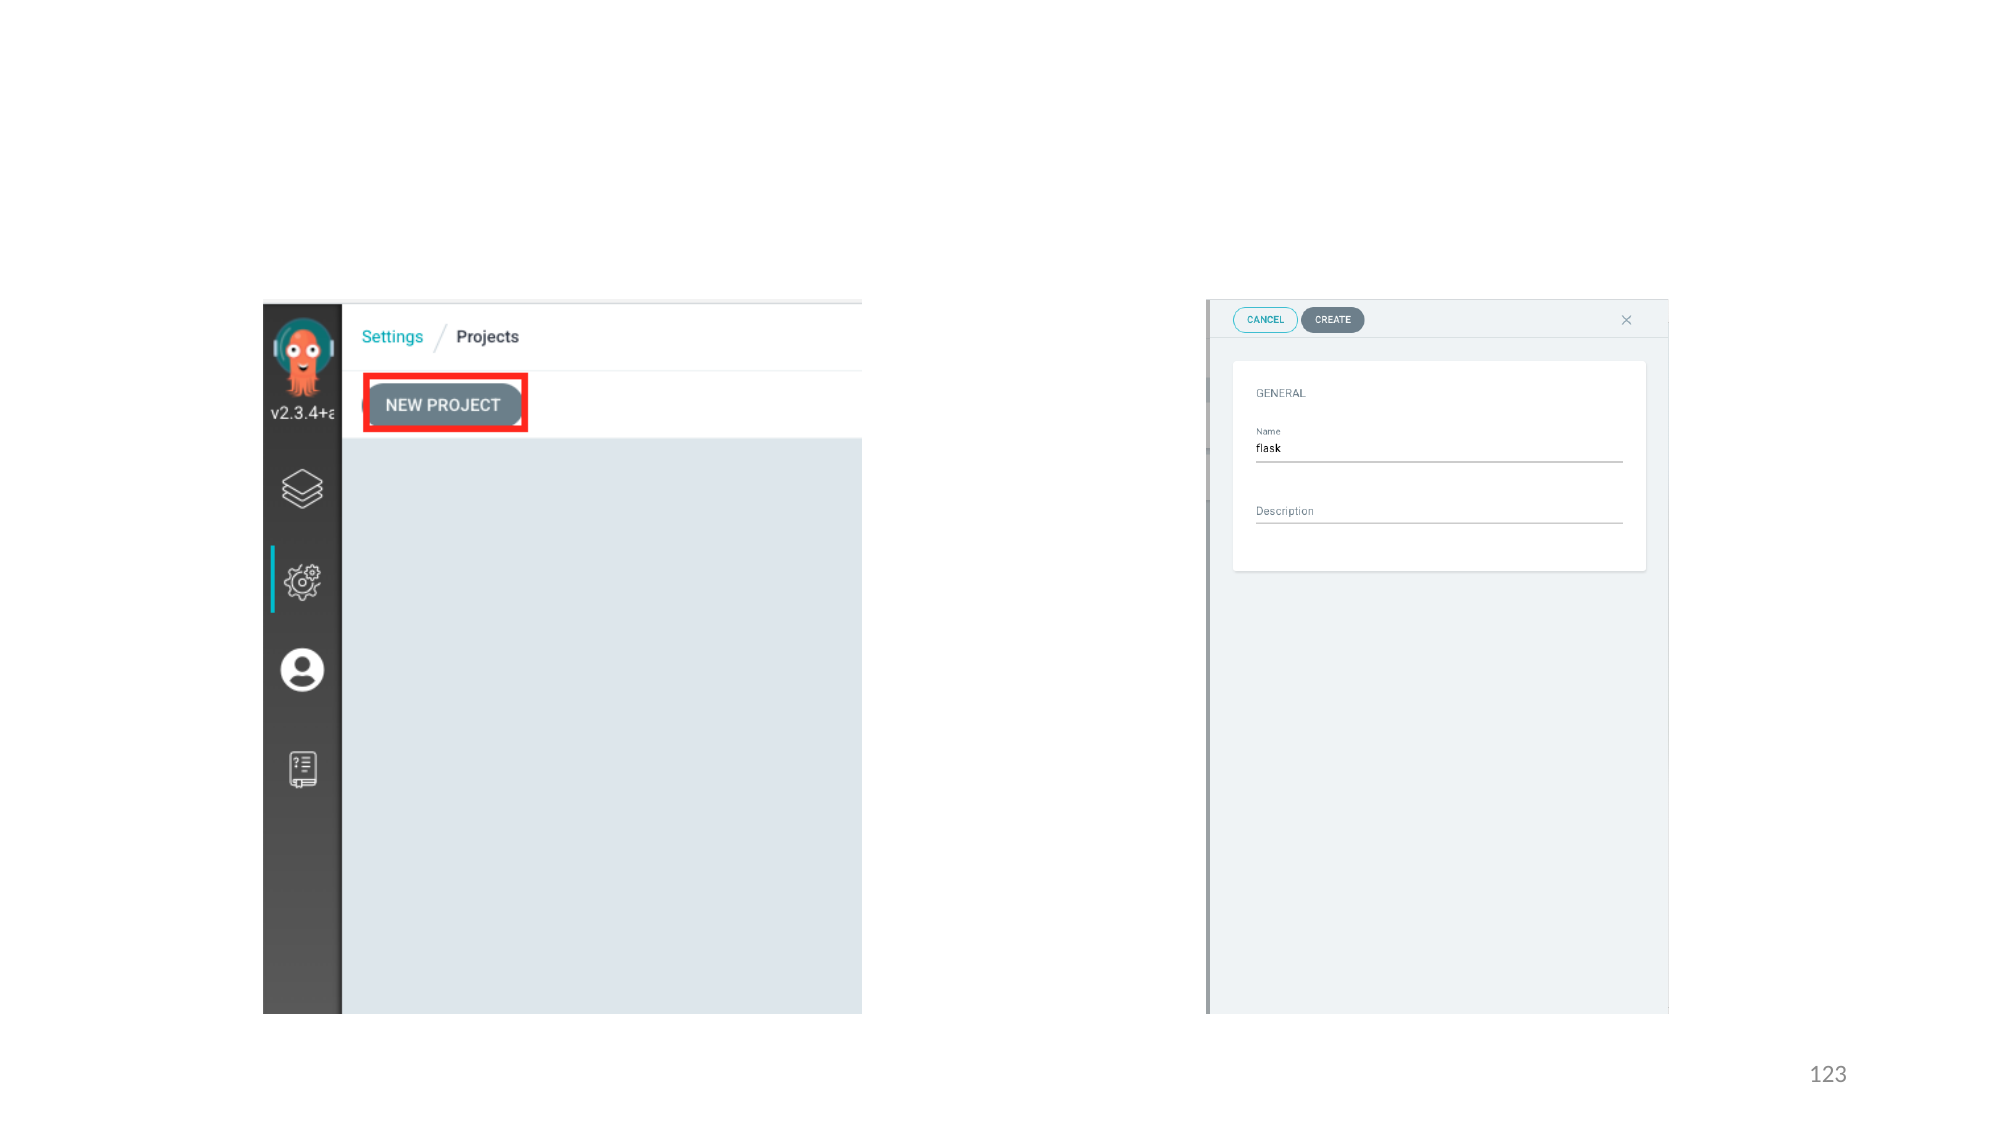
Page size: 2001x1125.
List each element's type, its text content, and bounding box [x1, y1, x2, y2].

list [263, 299, 862, 1014]
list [1206, 299, 1669, 1014]
slide_number 123 [1412, 1042, 1863, 1103]
